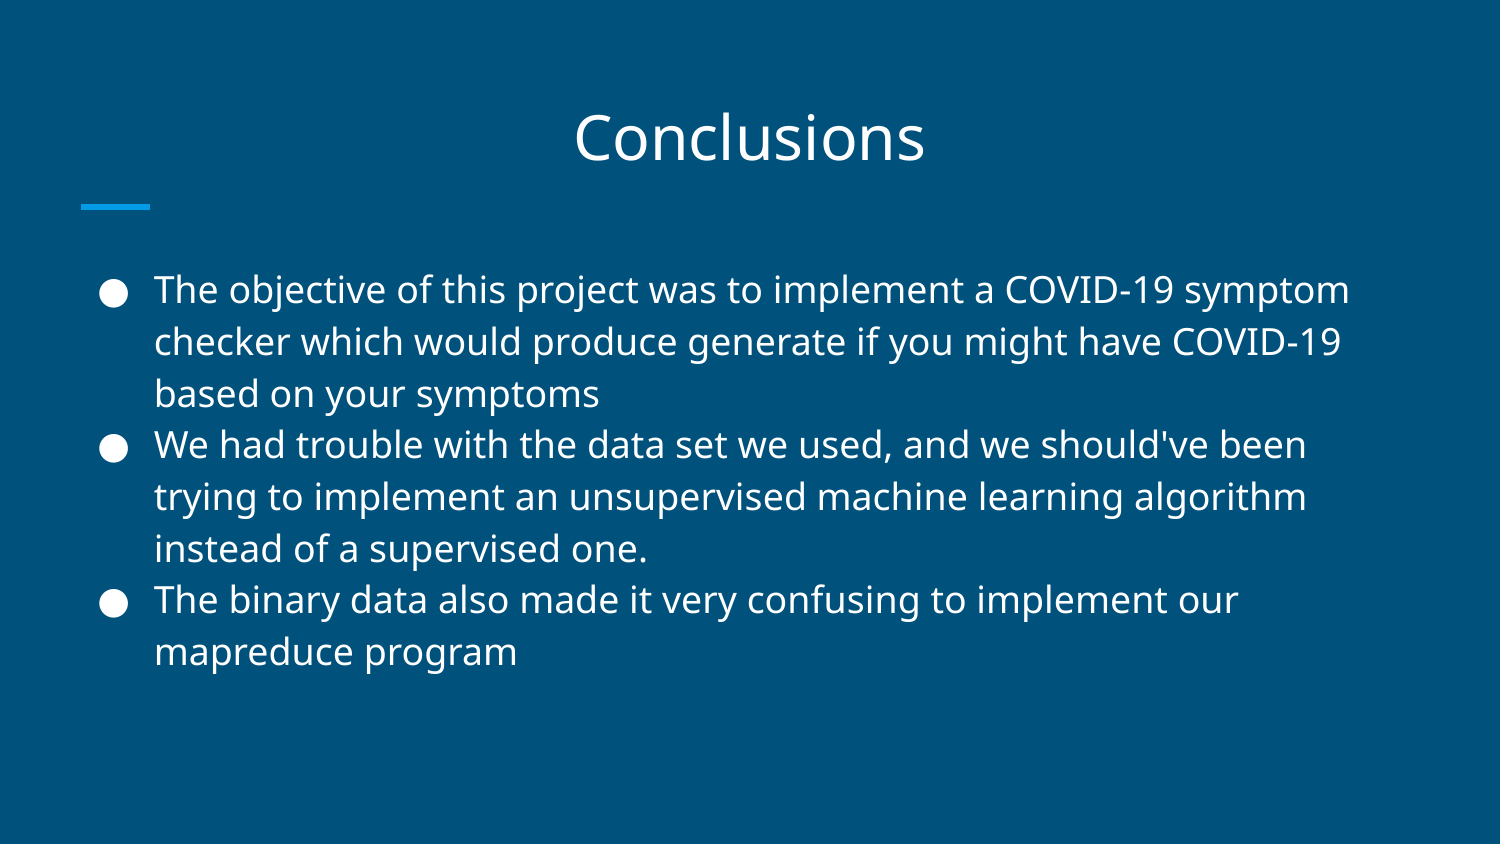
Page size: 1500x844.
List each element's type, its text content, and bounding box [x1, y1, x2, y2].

list The objective of this project was to implement a COVID-19 symptom checker which would produce generate if you might have COVID-19 based on your symptoms We had trouble with the data set we used, and we should've been trying to implement an unsupervised machine learning algorithm instead of a supervised one. The binary data also made it very confusing to implement our mapreduce program [63, 244, 1437, 750]
title Conclusions [63, 75, 1437, 188]
